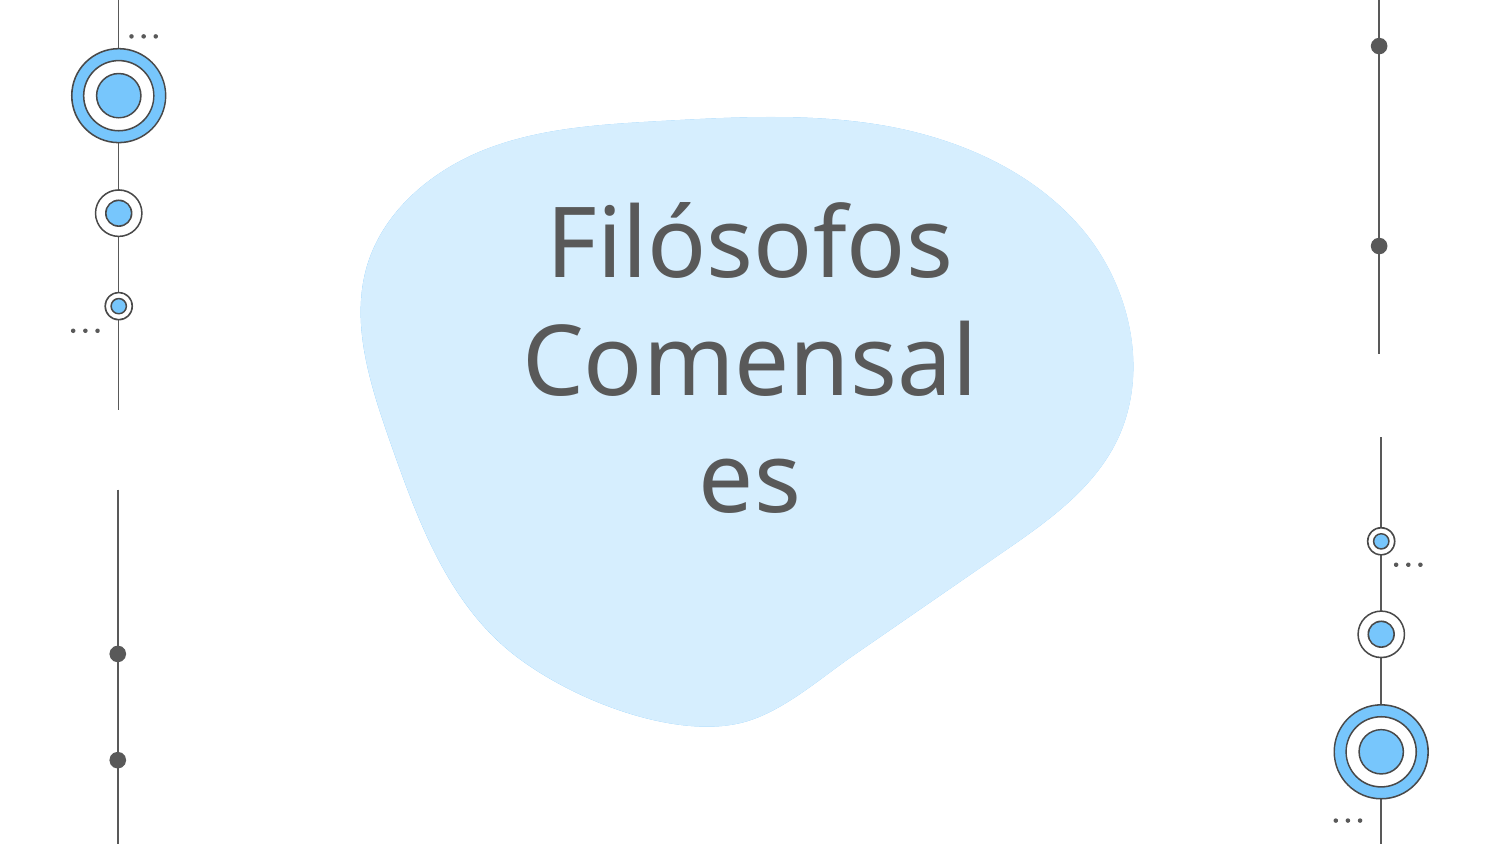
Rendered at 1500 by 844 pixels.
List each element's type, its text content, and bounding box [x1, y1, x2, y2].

title Filósofos Comensales [487, 289, 1013, 422]
